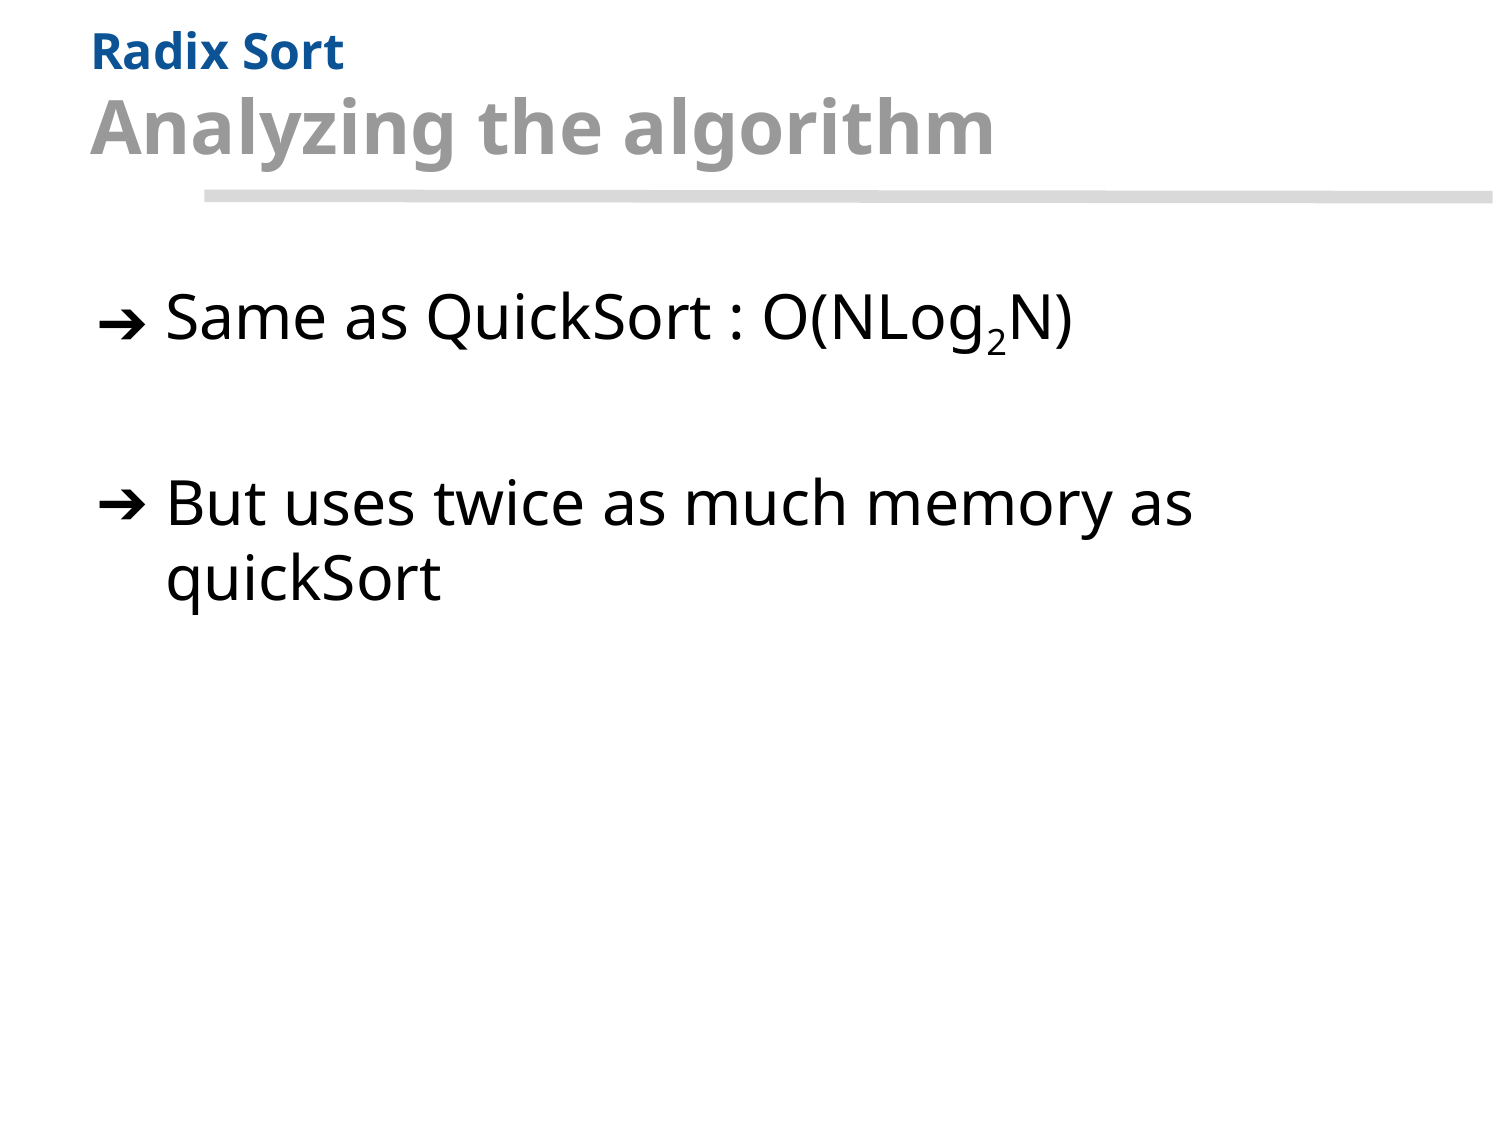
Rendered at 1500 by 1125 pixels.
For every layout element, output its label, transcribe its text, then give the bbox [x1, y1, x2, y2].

title Radix Sort Analyzing the algorithm [75, 45, 1425, 185]
list Same as QuickSort : O(NLog2N) But uses twice as much memory as quickSort [75, 262, 1425, 1078]
